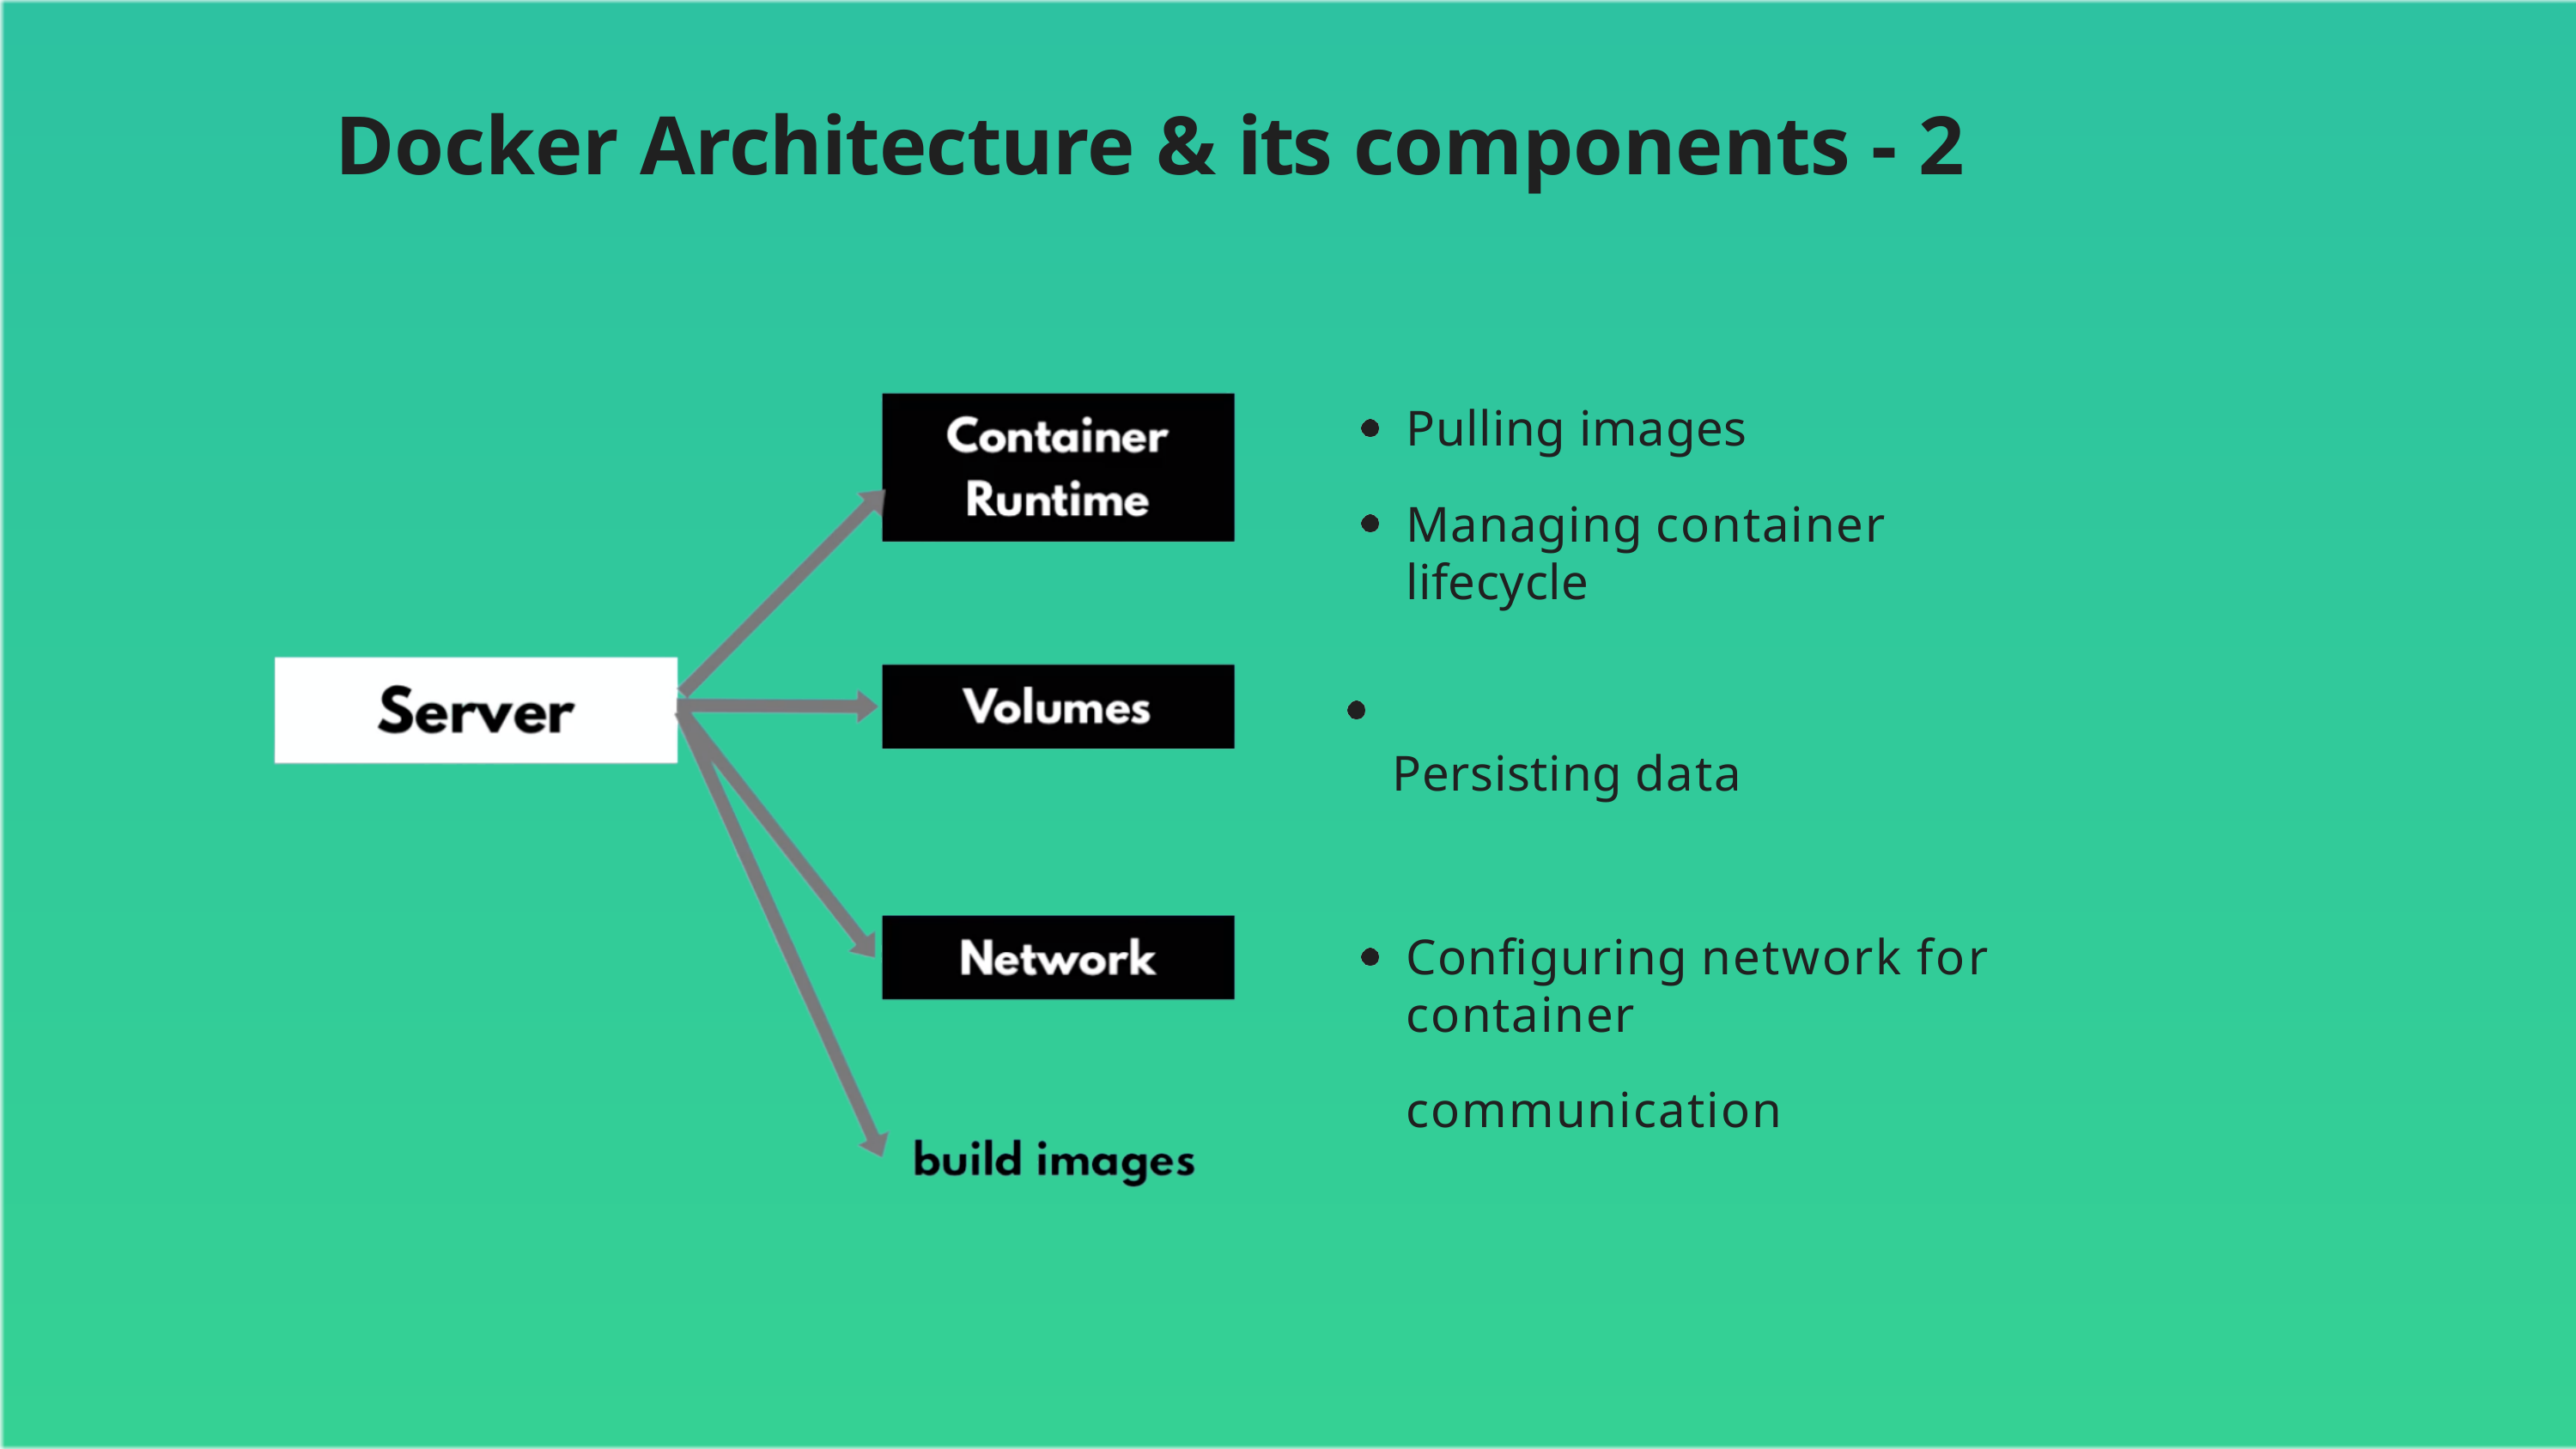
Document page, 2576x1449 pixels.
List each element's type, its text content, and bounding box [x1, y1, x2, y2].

text_box Configuring network for container communication [1404, 925, 2174, 1138]
picture [0, 0, 2576, 1449]
text_box Pulling images Managing container lifecycle Persisting data [1390, 396, 2048, 801]
title Docker Architecture & its components - 2 [333, 92, 2162, 336]
